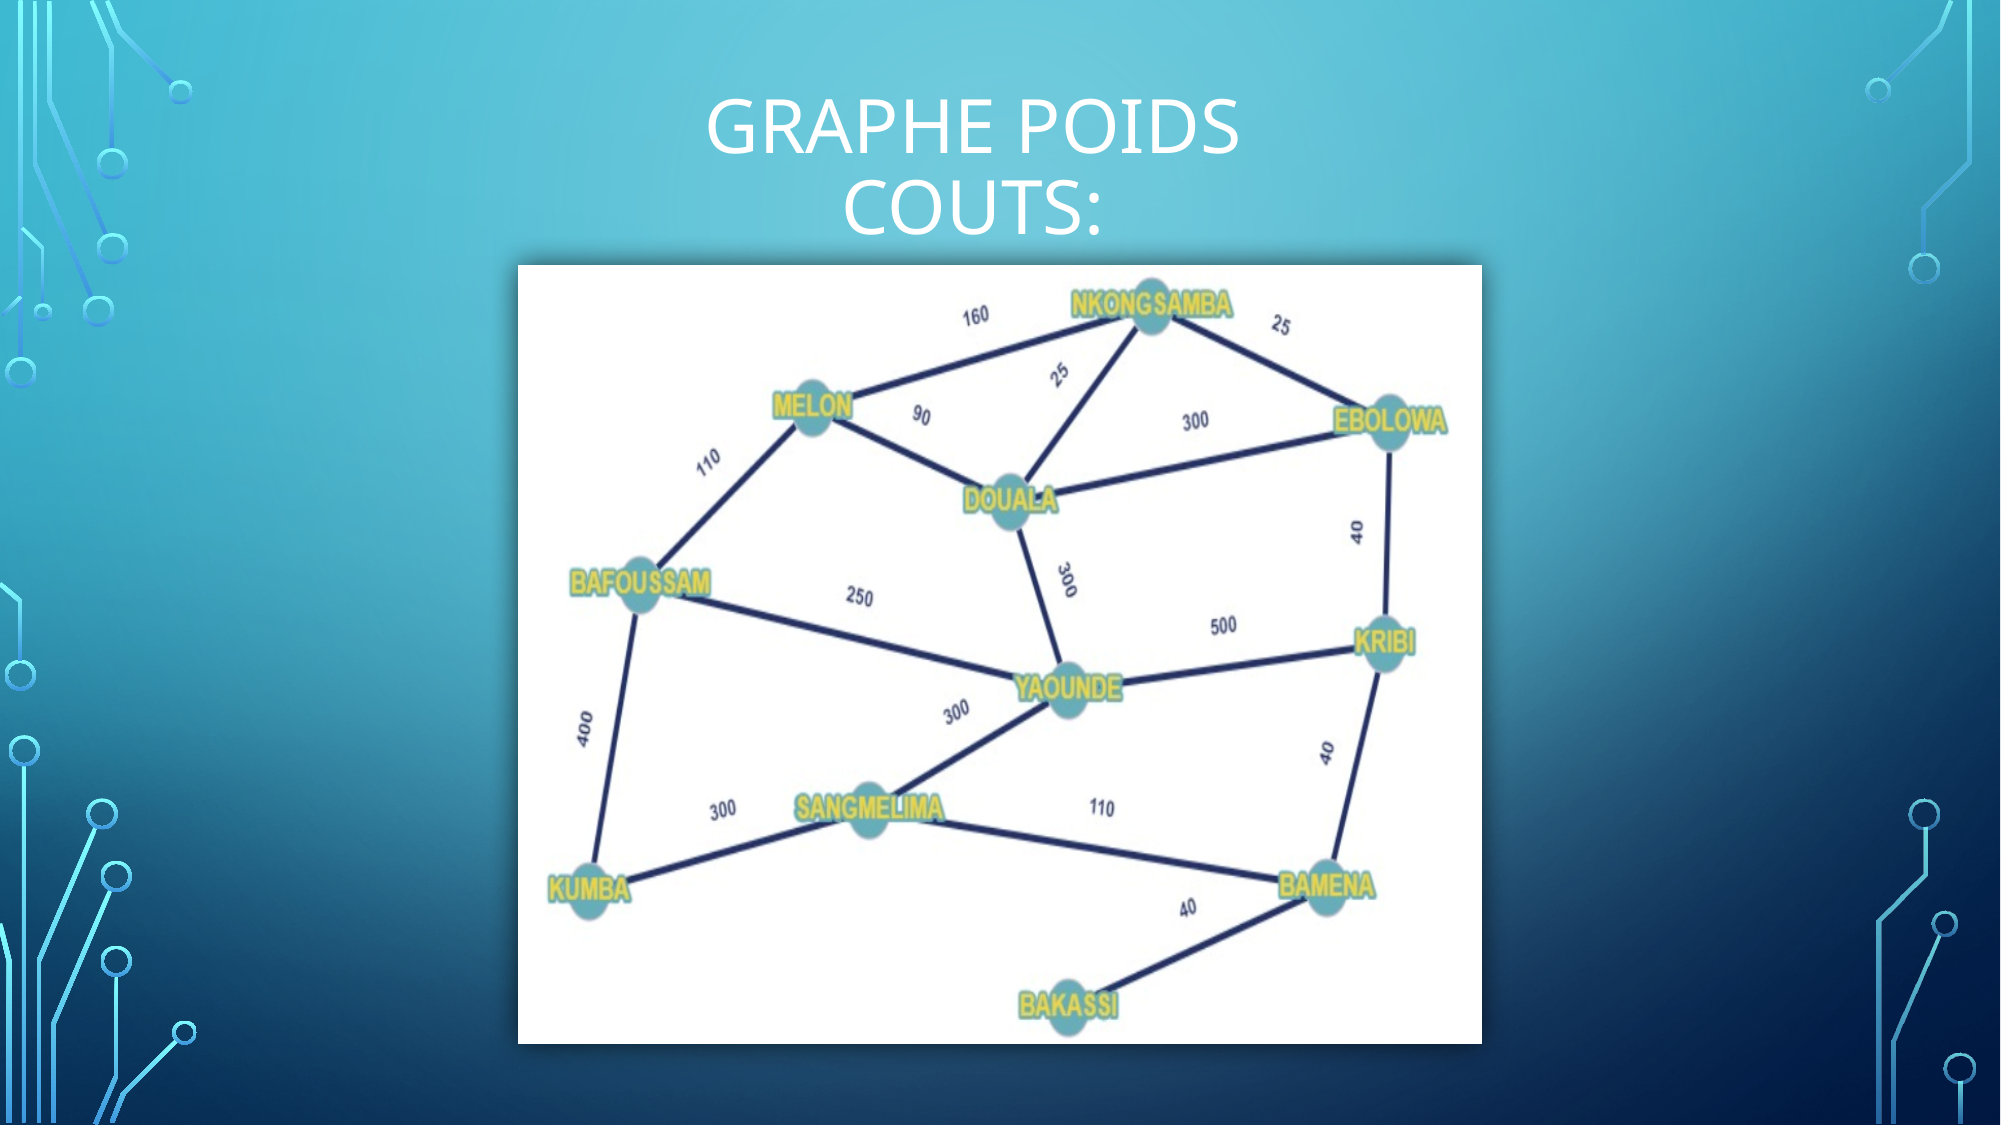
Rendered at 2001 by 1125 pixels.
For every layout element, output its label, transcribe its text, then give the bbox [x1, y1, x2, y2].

title GRAPHE POIDS couts: [593, 48, 1353, 242]
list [518, 265, 1482, 1045]
